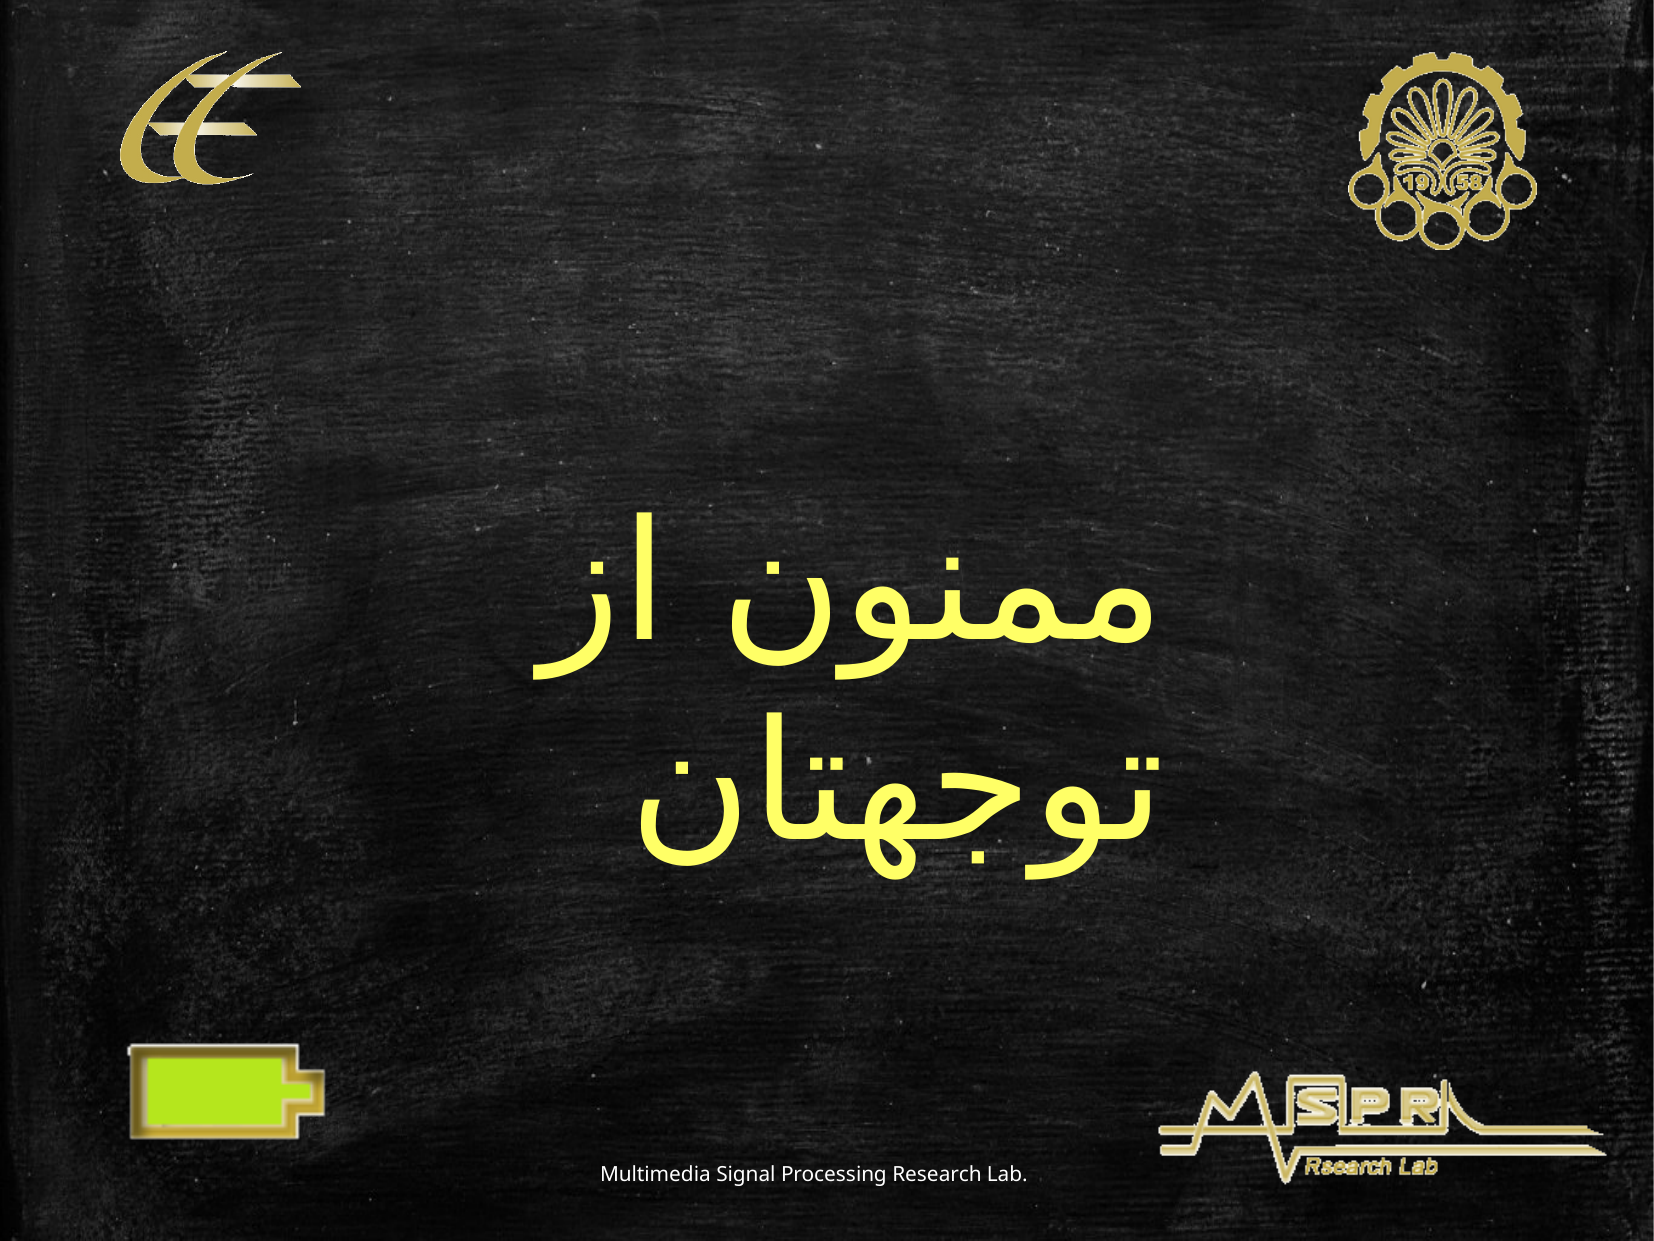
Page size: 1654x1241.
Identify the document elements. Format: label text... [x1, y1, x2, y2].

text_box Multimedia Signal Processing Research Lab. [576, 1153, 1052, 1191]
picture [119, 1042, 331, 1154]
picture [1154, 1067, 1618, 1191]
text_box ممنون از توجهتان [447, 465, 1181, 783]
picture [119, 51, 301, 189]
picture [1348, 51, 1537, 250]
